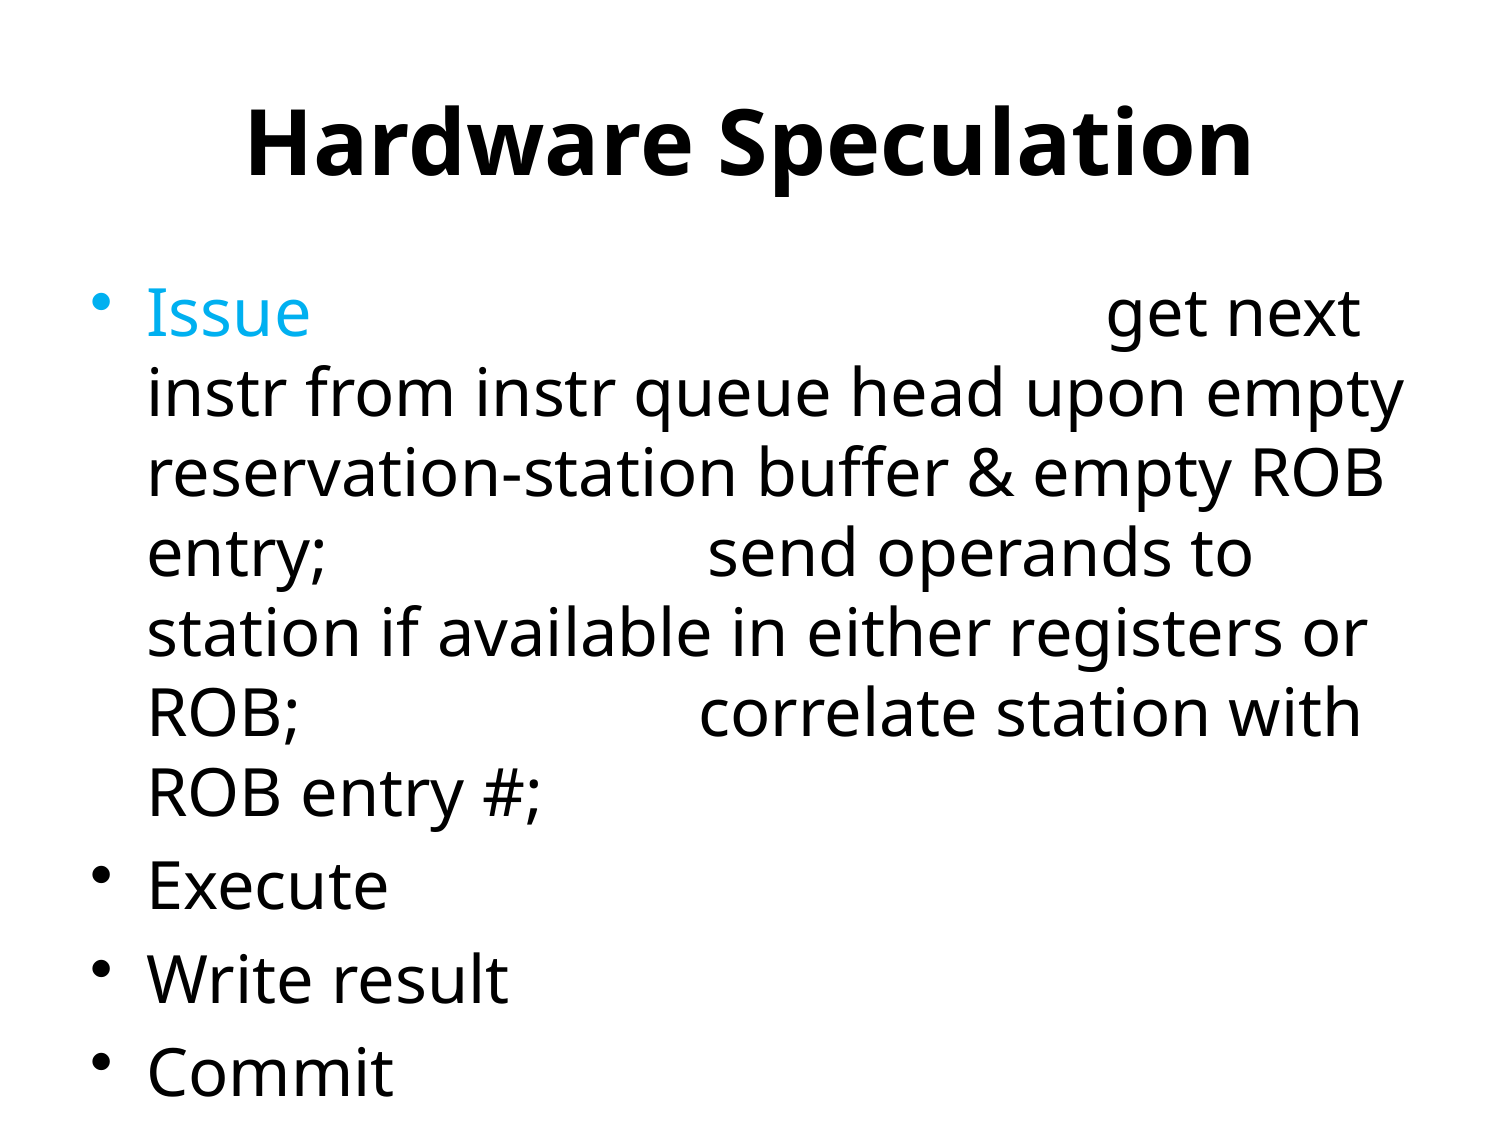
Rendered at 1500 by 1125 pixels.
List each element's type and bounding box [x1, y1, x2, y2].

list [75, 262, 1500, 1005]
title [0, 45, 1500, 233]
